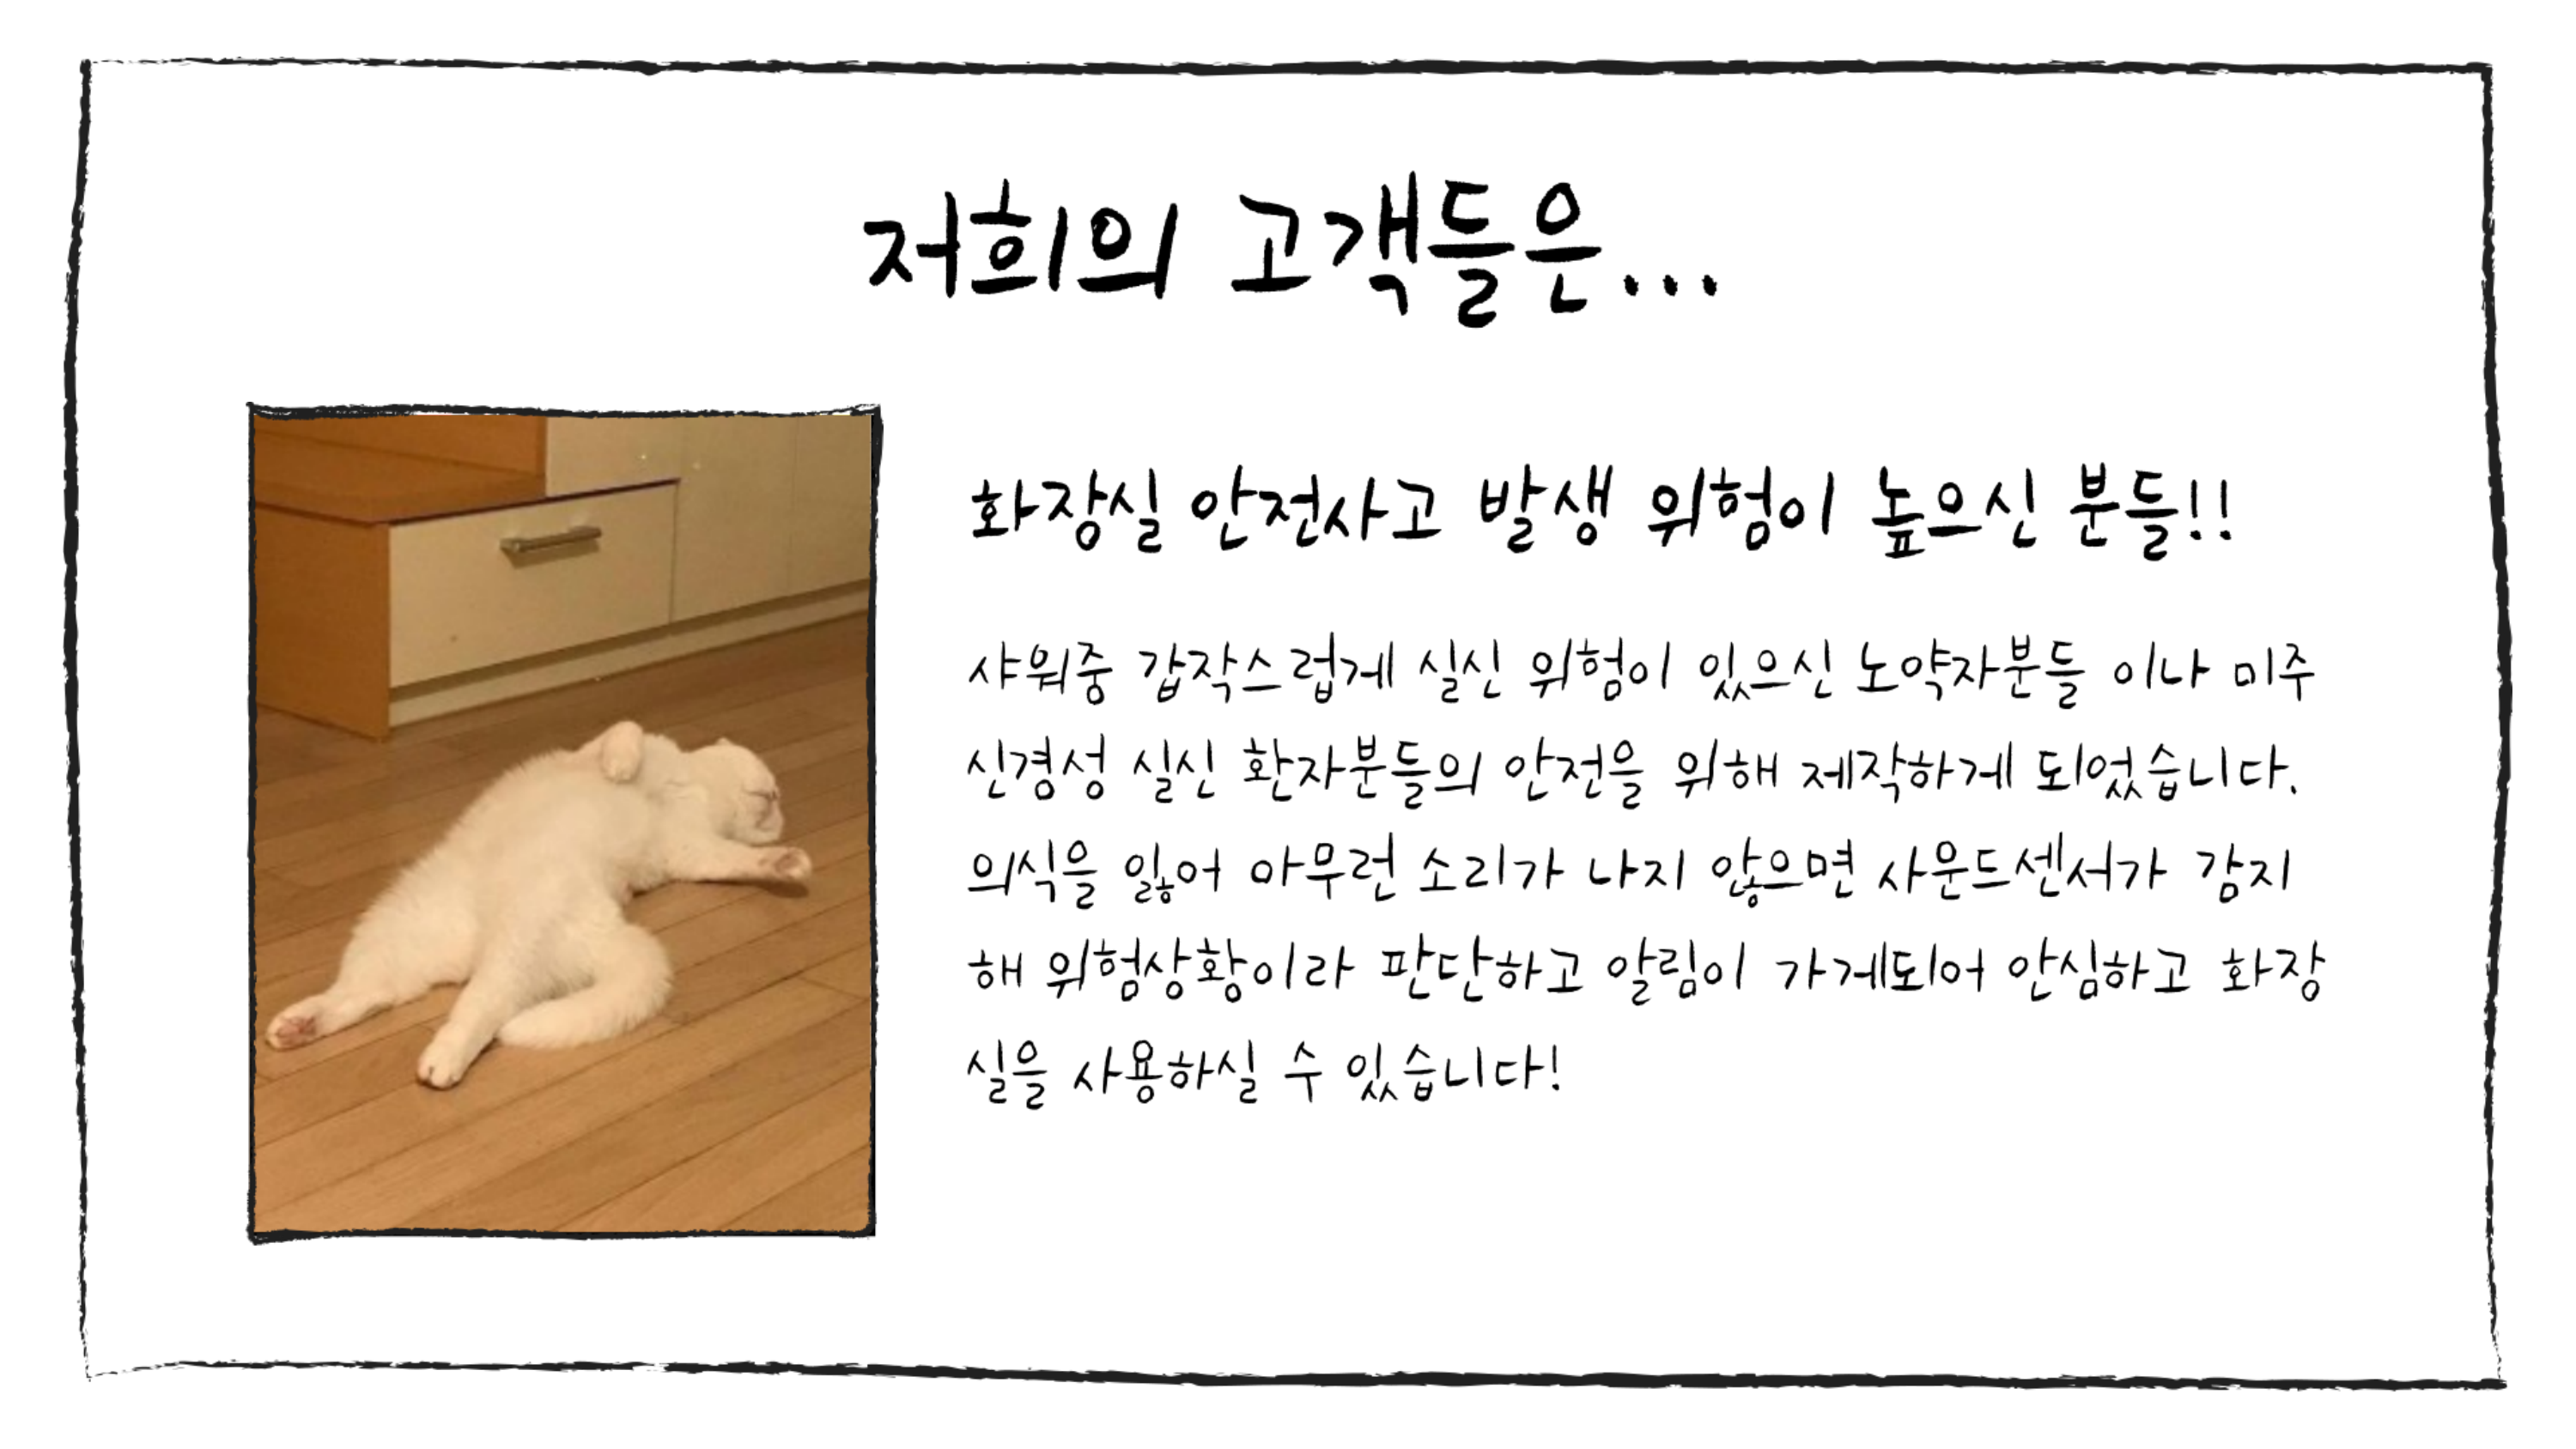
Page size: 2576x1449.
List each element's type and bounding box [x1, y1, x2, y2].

picture [343, 82, 2399, 1185]
text_box [63, 56, 2513, 1392]
text_box [245, 402, 884, 1246]
